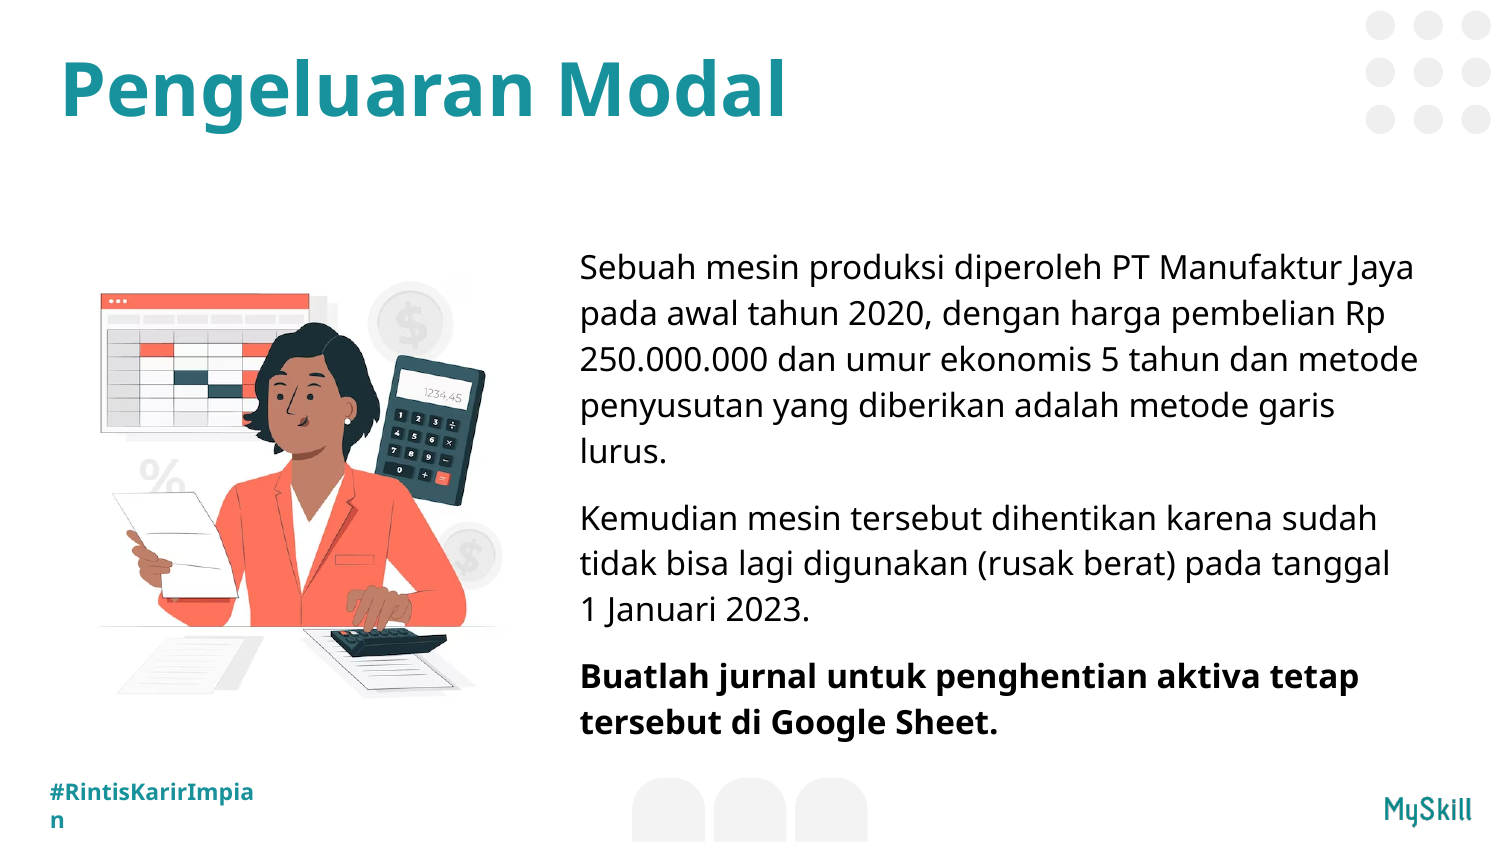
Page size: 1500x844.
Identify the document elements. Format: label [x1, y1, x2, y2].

picture [1379, 787, 1472, 832]
text_box [57, 10, 1492, 135]
text_box [34, 762, 271, 844]
picture [64, 253, 532, 720]
text_box [564, 200, 1435, 842]
